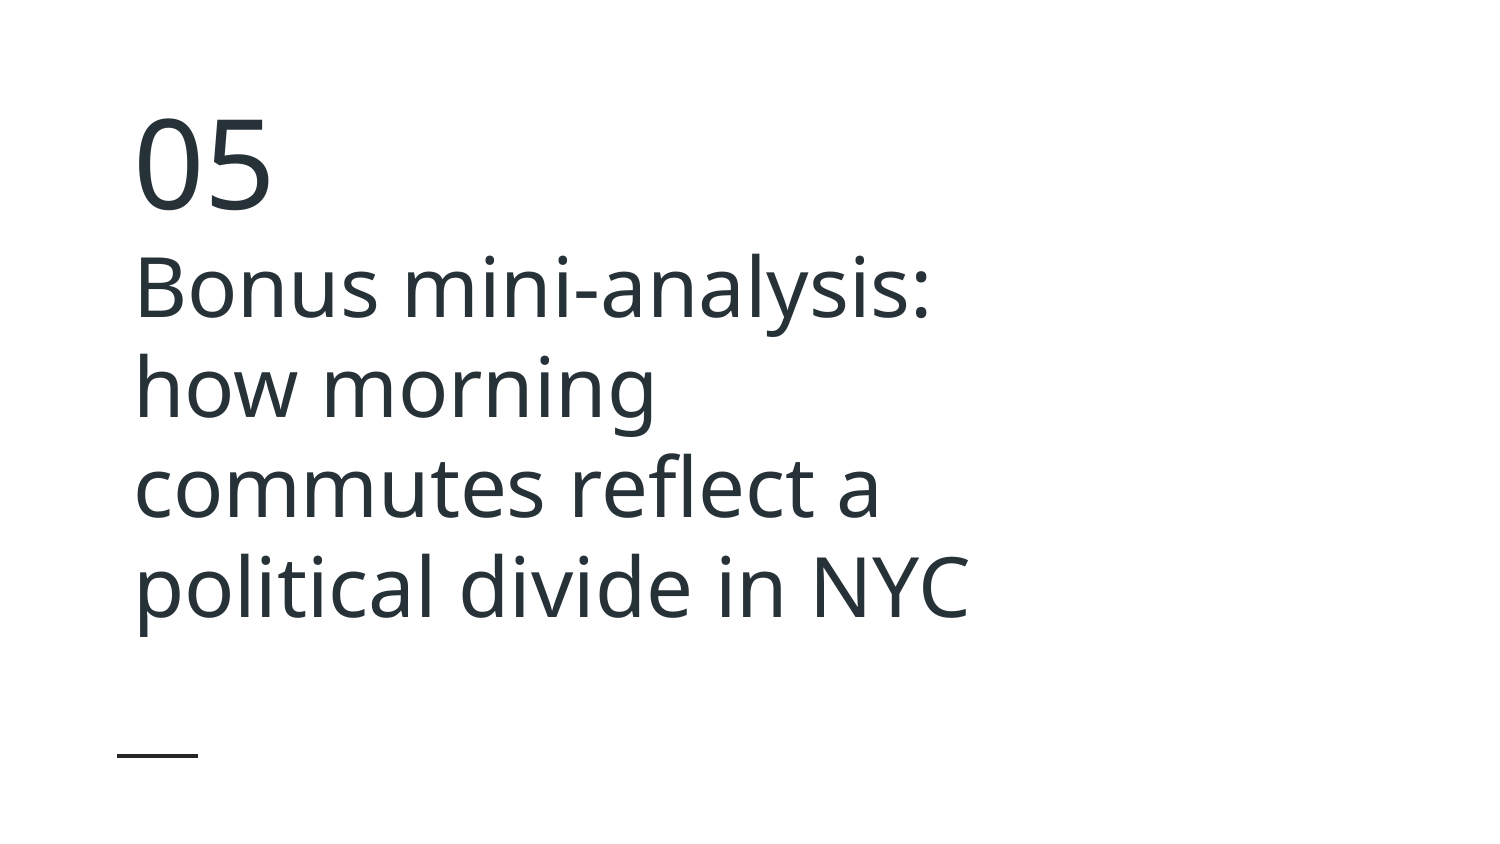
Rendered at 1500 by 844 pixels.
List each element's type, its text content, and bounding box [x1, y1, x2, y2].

title 05 [118, 87, 857, 231]
title Bonus mini-analysis: how morning commutes reflect a political divide in NYC [118, 419, 1103, 649]
